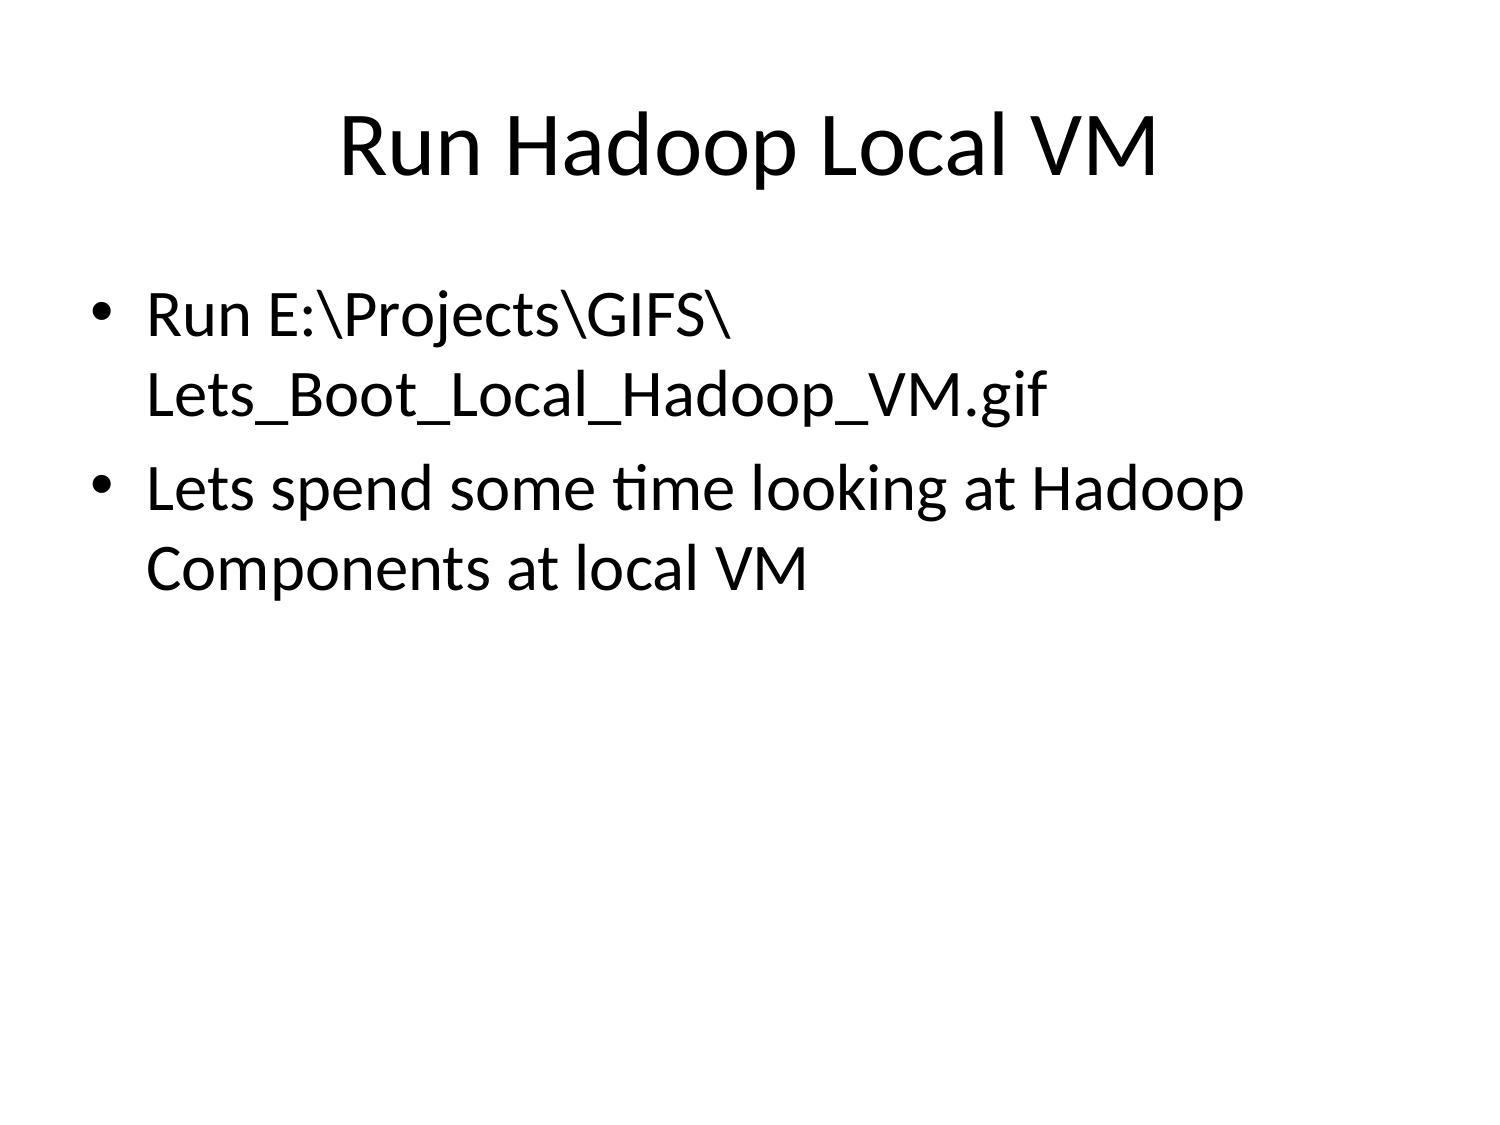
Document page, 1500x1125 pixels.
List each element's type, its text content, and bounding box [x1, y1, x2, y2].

list Run E:\Projects\GIFS\Lets_Boot_Local_Hadoop_VM.gif Lets spend some time looking at Hadoop Components at local VM [75, 262, 1425, 1005]
title Run Hadoop Local VM [75, 45, 1425, 233]
